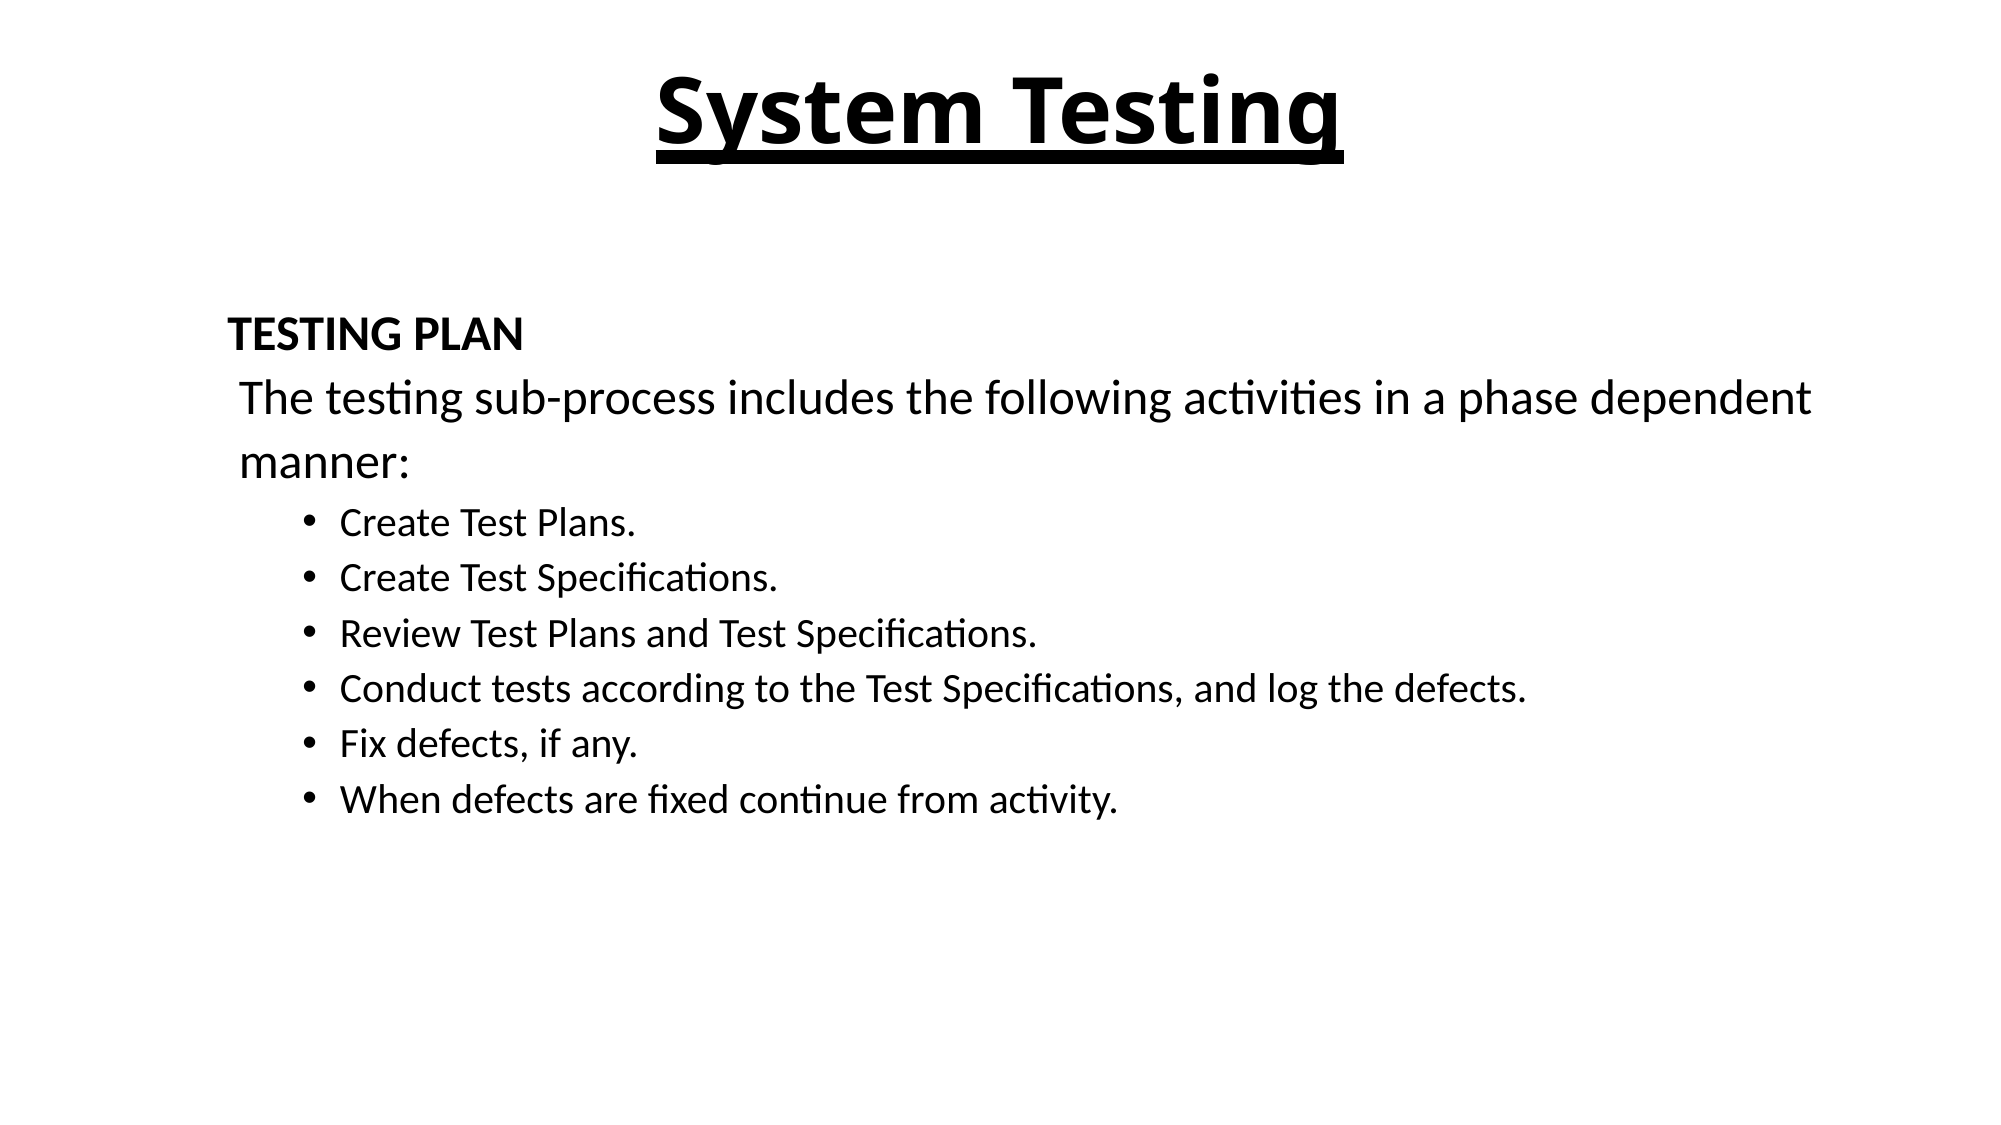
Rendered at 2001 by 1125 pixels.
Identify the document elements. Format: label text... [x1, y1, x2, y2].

title System Testing [137, 59, 1863, 278]
list TESTING PLAN The testing sub-process includes the following activities in a phase dependent manner: Create Test Plans. Create Test Specifications. Review Test Plans and Test Specifications. Conduct tests according to the Test Specifications, and log the defects. Fix defects, if any. When defects are fixed continue from activity. [137, 299, 1863, 1014]
